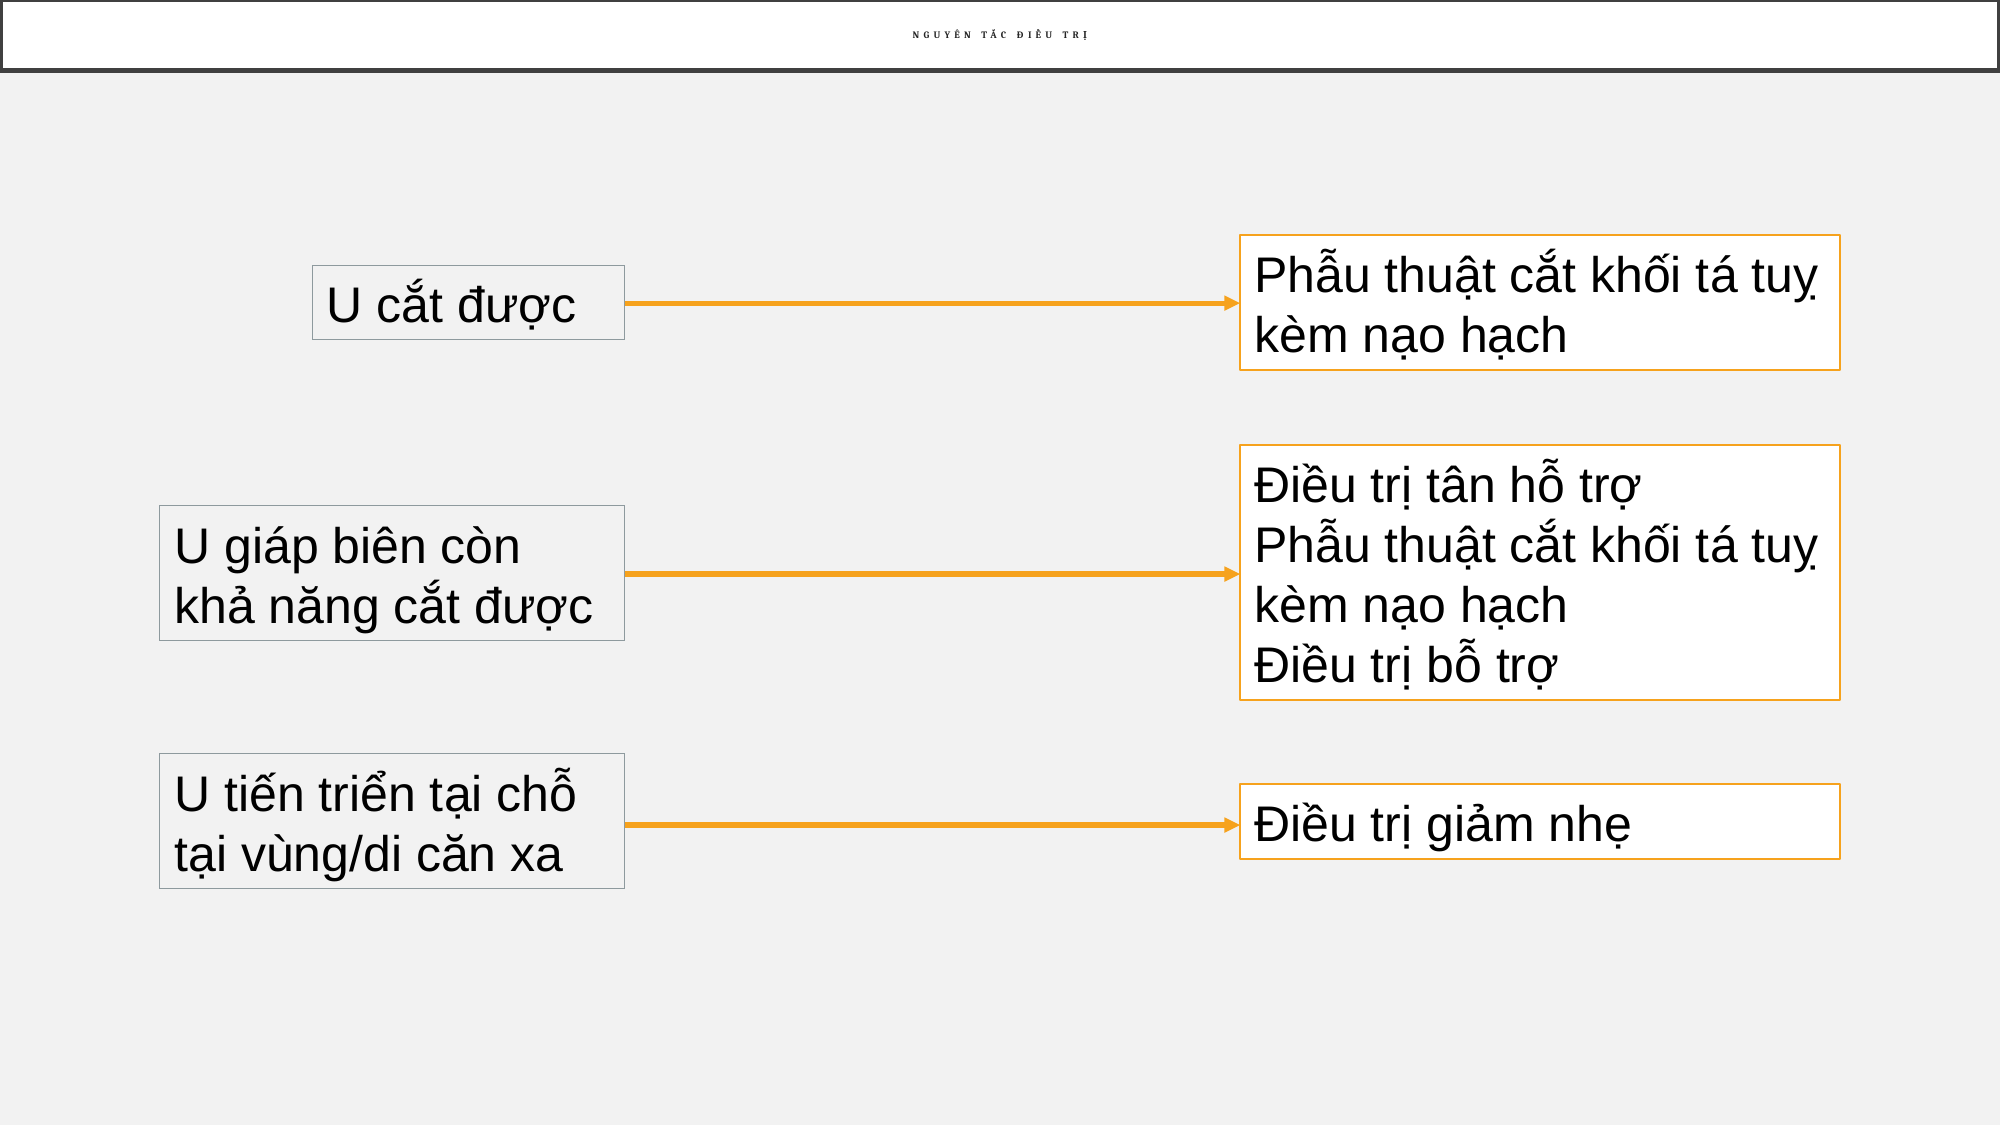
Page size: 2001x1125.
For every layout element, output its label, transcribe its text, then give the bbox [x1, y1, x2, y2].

title Nguyên tắc điều trị [0, 0, 2000, 73]
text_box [159, 235, 1840, 890]
